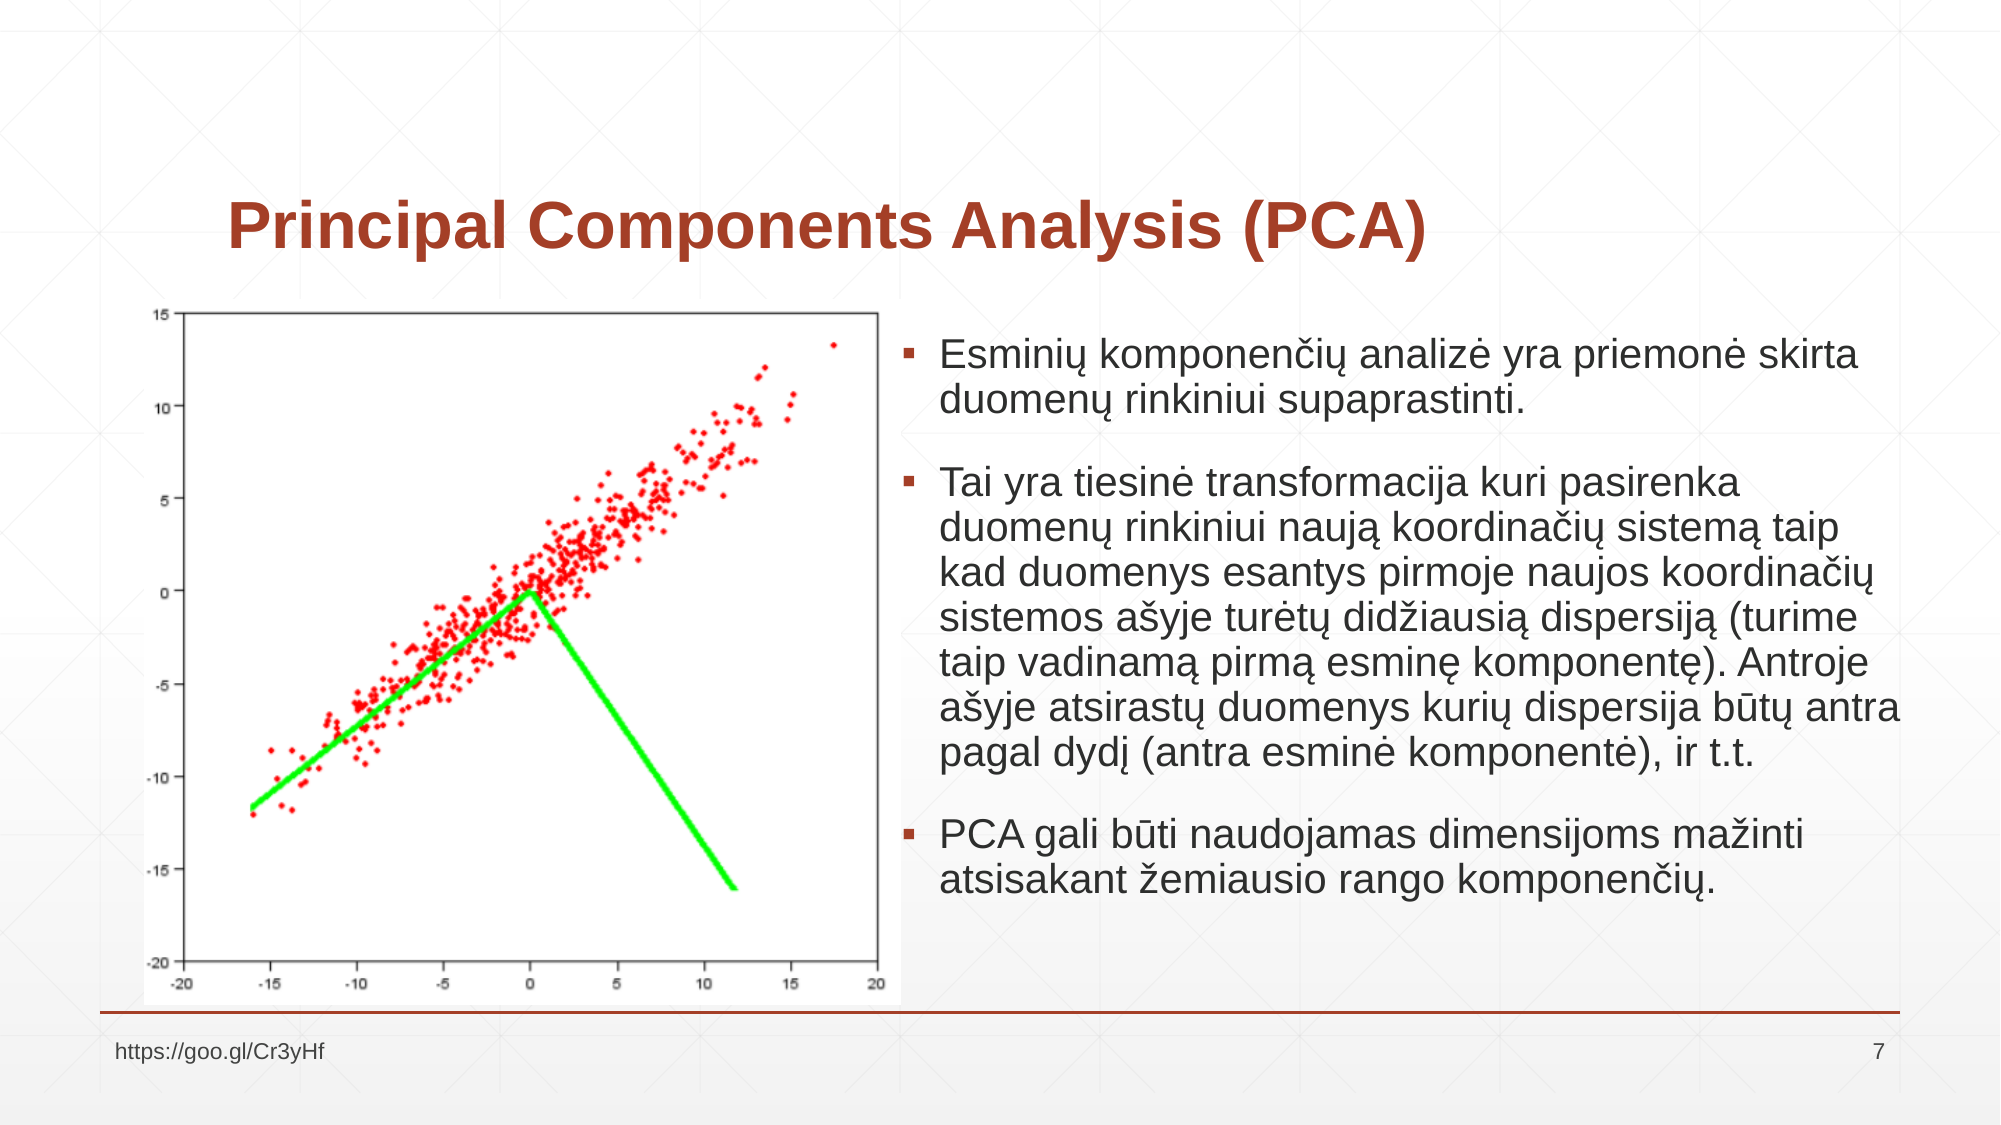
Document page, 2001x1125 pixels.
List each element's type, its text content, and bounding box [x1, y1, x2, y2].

footer https://goo.gl/Cr3yHf [99, 1031, 1106, 1069]
text_box Esminių komponenčių analizė yra priemonė skirta duomenų rinkiniui supaprastinti. Tai yra tiesinė transformacija kuri pasirenka duomenų rinkiniui naują koordinačių sistemą taip kad duomenys esantys pirmoje naujos koordinačių sistemos ašyje turėtų didžiausią dispersiją (turime taip vadinamą pirmą esminę komponentę). Antroje ašyje atsirastų duomenys kurių dispersija būtų antra pagal dydį (antra esminė komponentė), ir t.t. PCA gali būti naudojamas dimensijoms mažinti atsisakant žemiausio rango komponenčių. [886, 324, 1918, 1032]
title Principal Components Analysis (PCA) [212, 82, 1788, 271]
picture [144, 299, 901, 1005]
slide_number 7 [1749, 1032, 1901, 1069]
